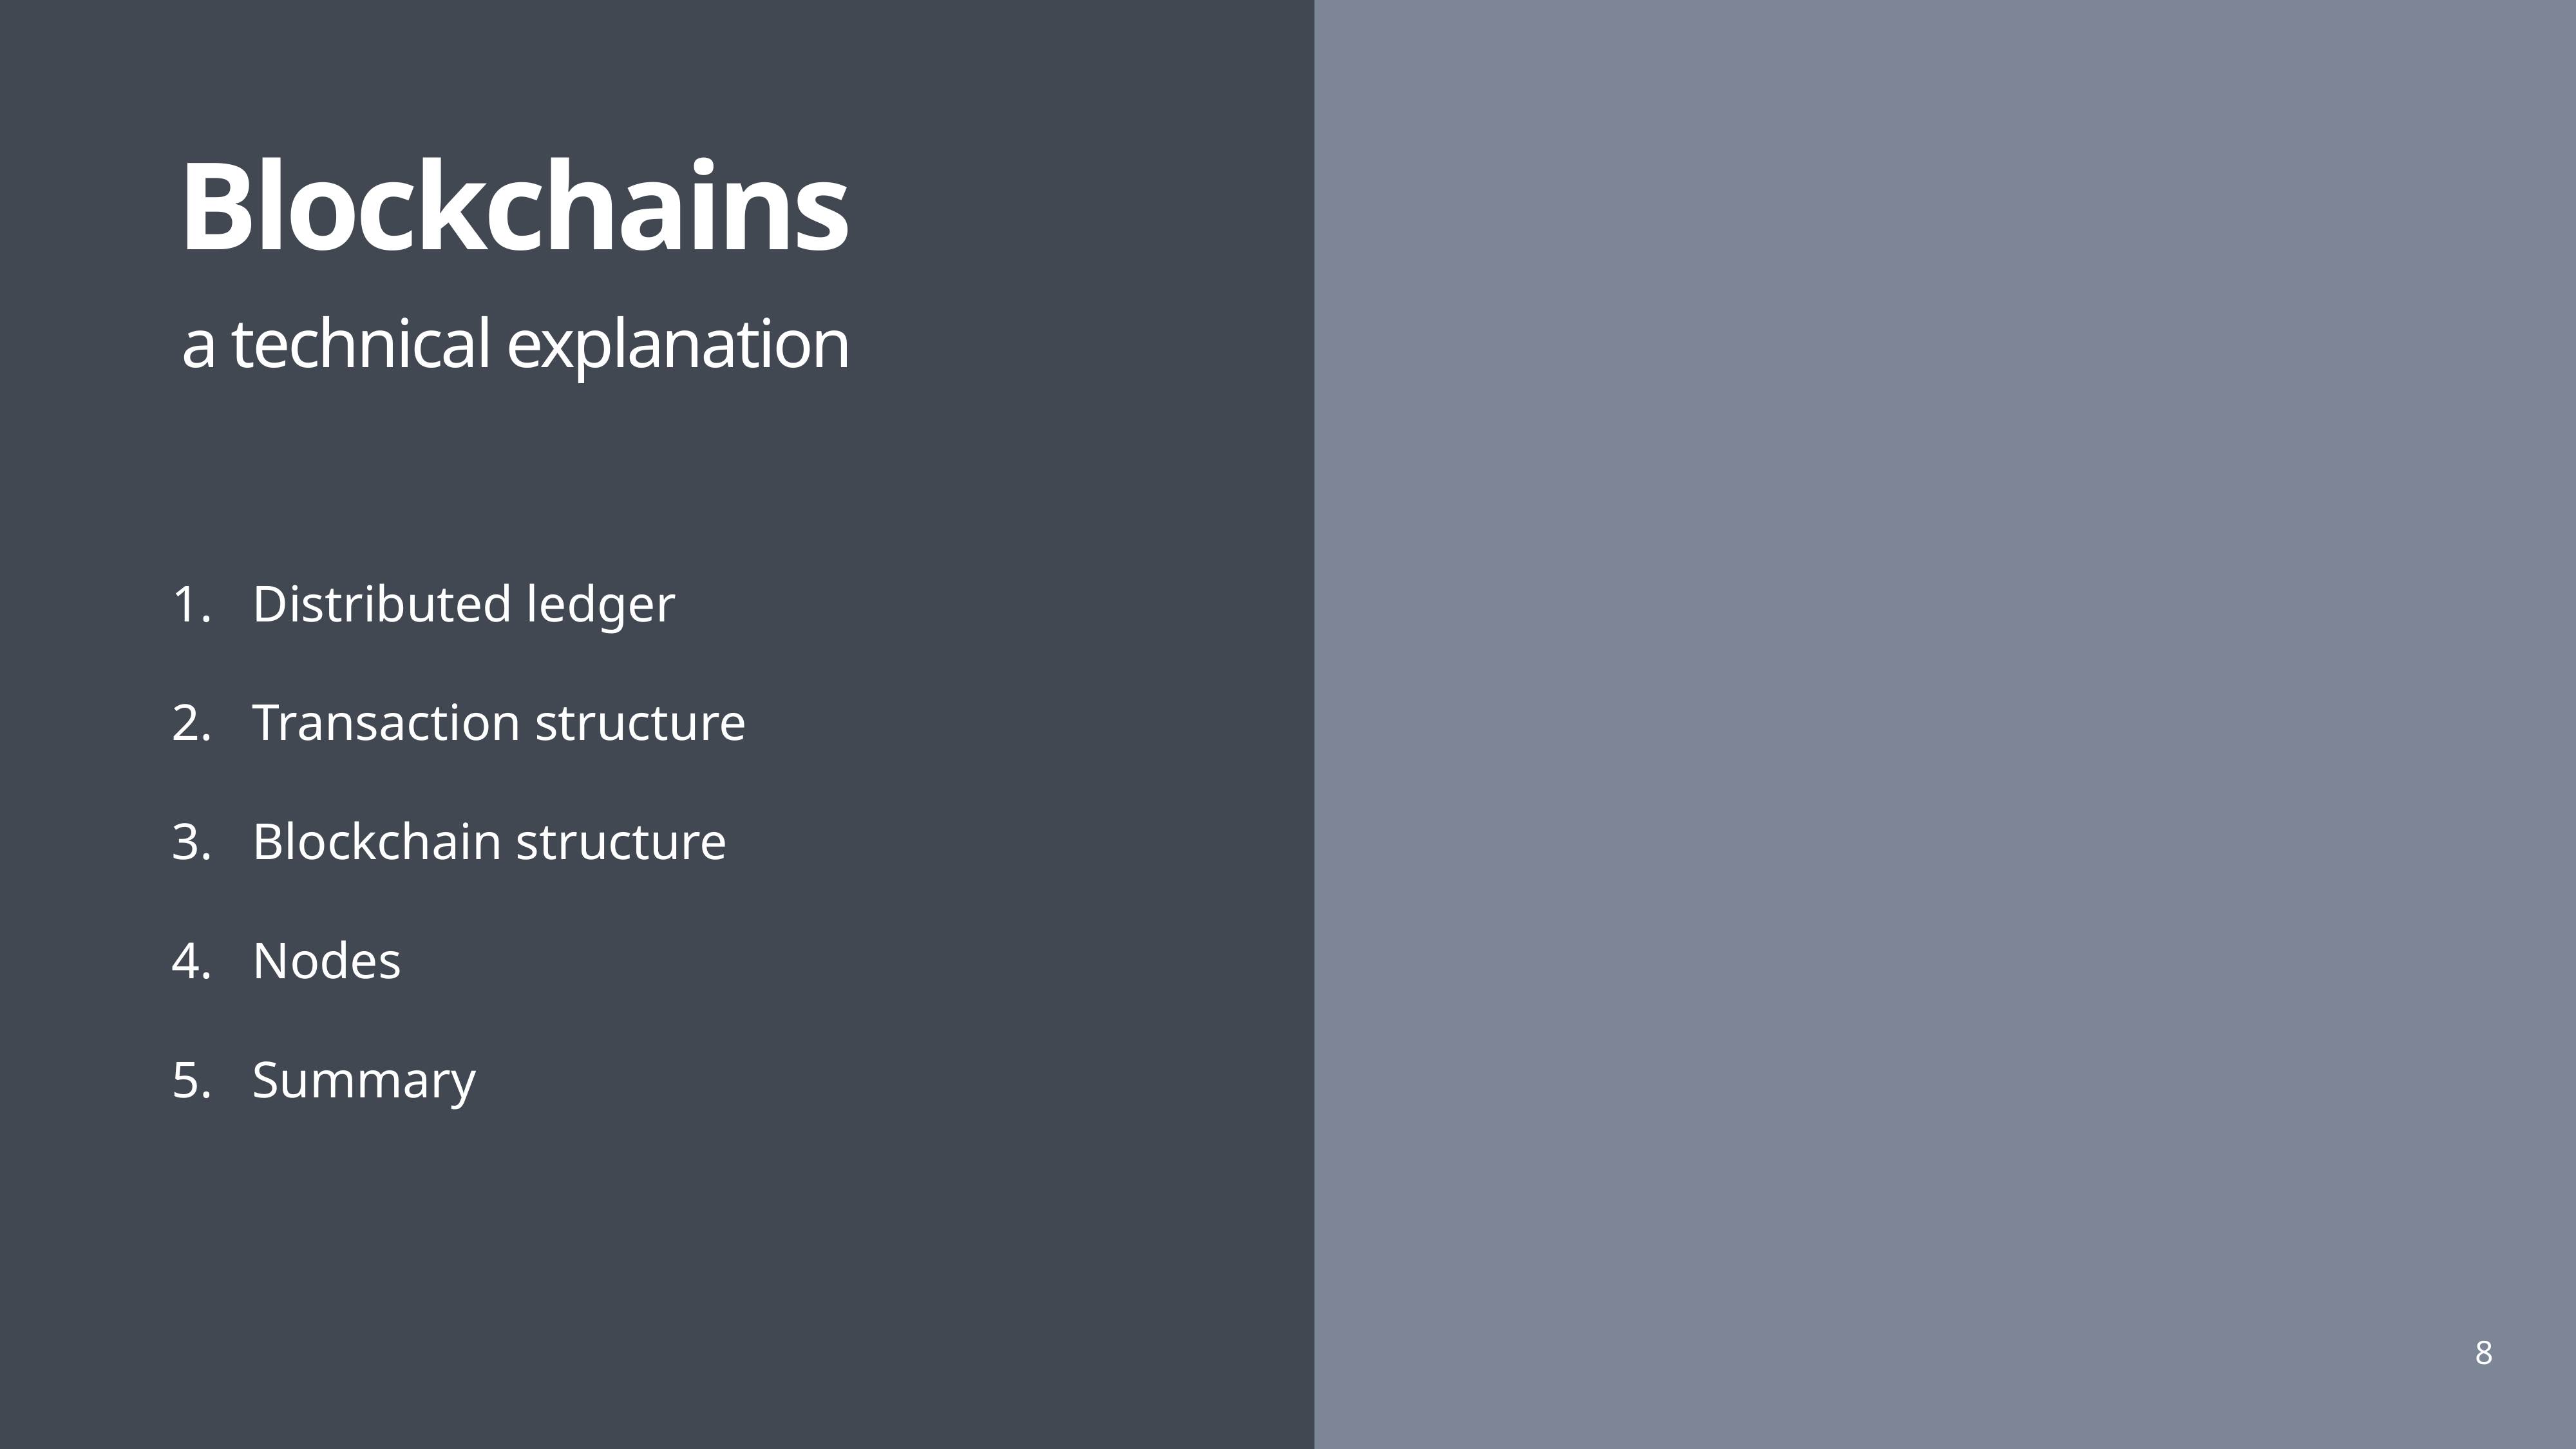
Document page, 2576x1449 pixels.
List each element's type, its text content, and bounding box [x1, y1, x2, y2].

text_box a technical explanation [158, 286, 1153, 453]
slide_number 8 [2465, 1323, 2503, 1385]
title Blockchains [153, 122, 1148, 351]
text_box [0, 0, 1315, 1449]
text_box [1315, 0, 2576, 1449]
text_box Distributed ledger Transaction structure Blockchain structure Nodes Summary [162, 562, 1139, 1118]
